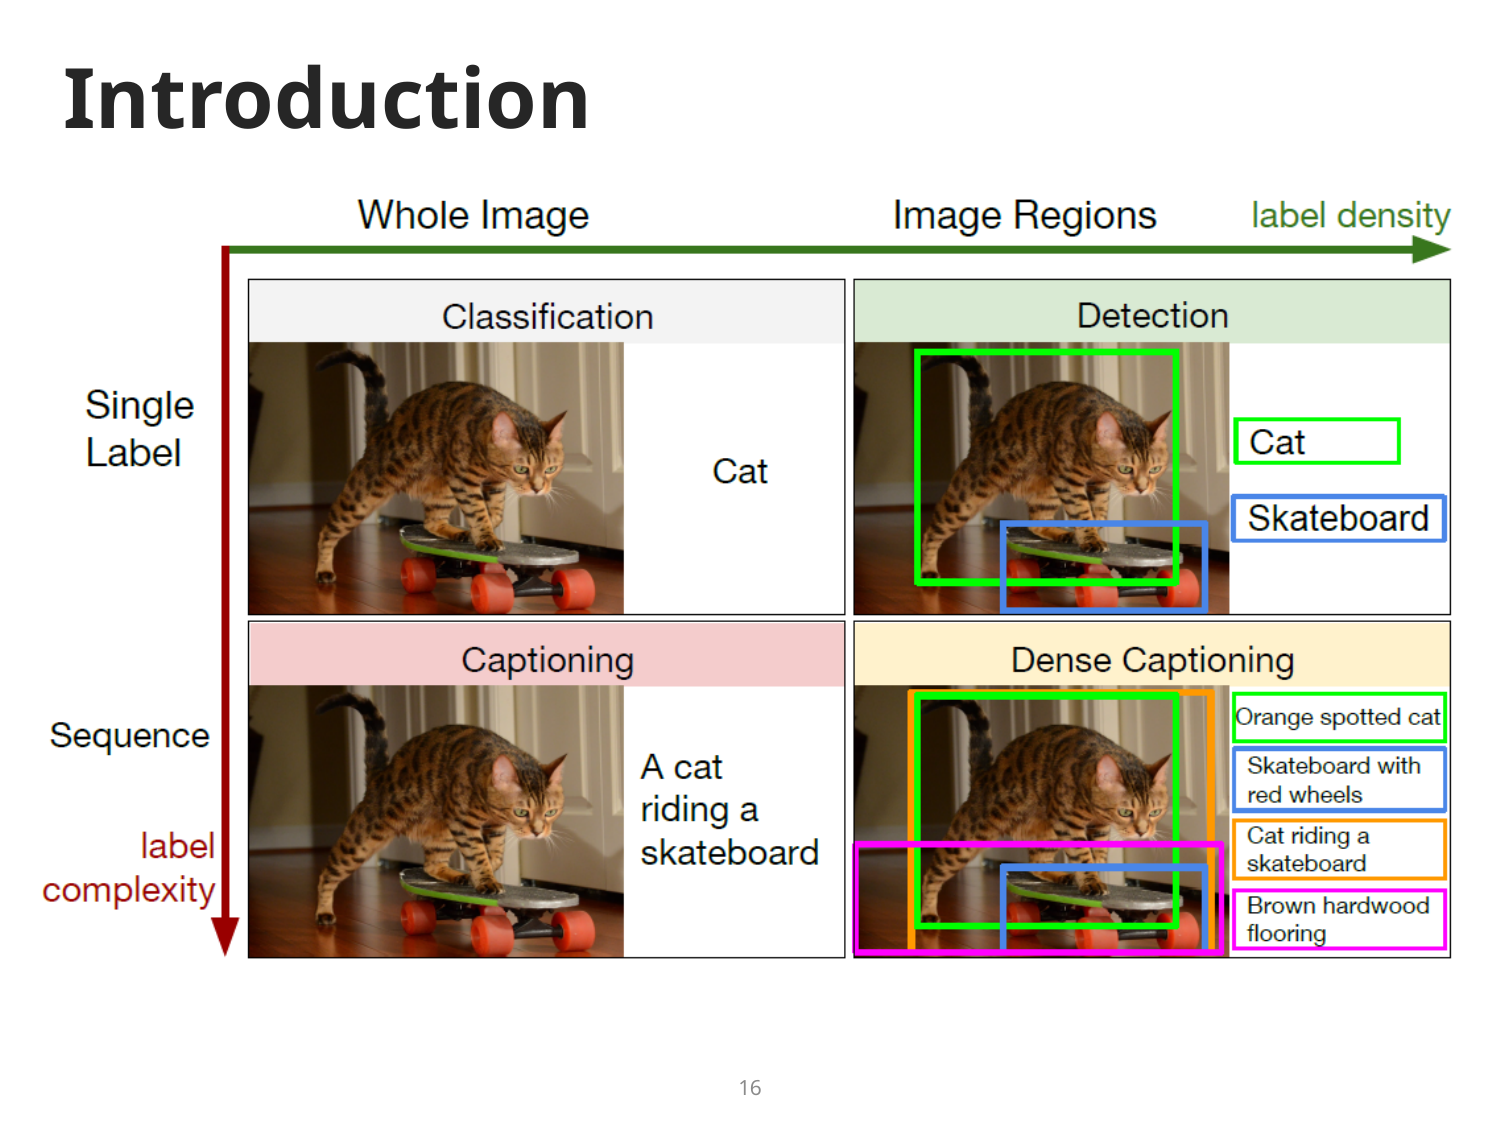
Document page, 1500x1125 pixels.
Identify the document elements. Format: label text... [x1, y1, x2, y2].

title Introduction [48, 41, 1456, 149]
picture [33, 172, 1471, 977]
slide_number 16 [575, 1058, 925, 1119]
